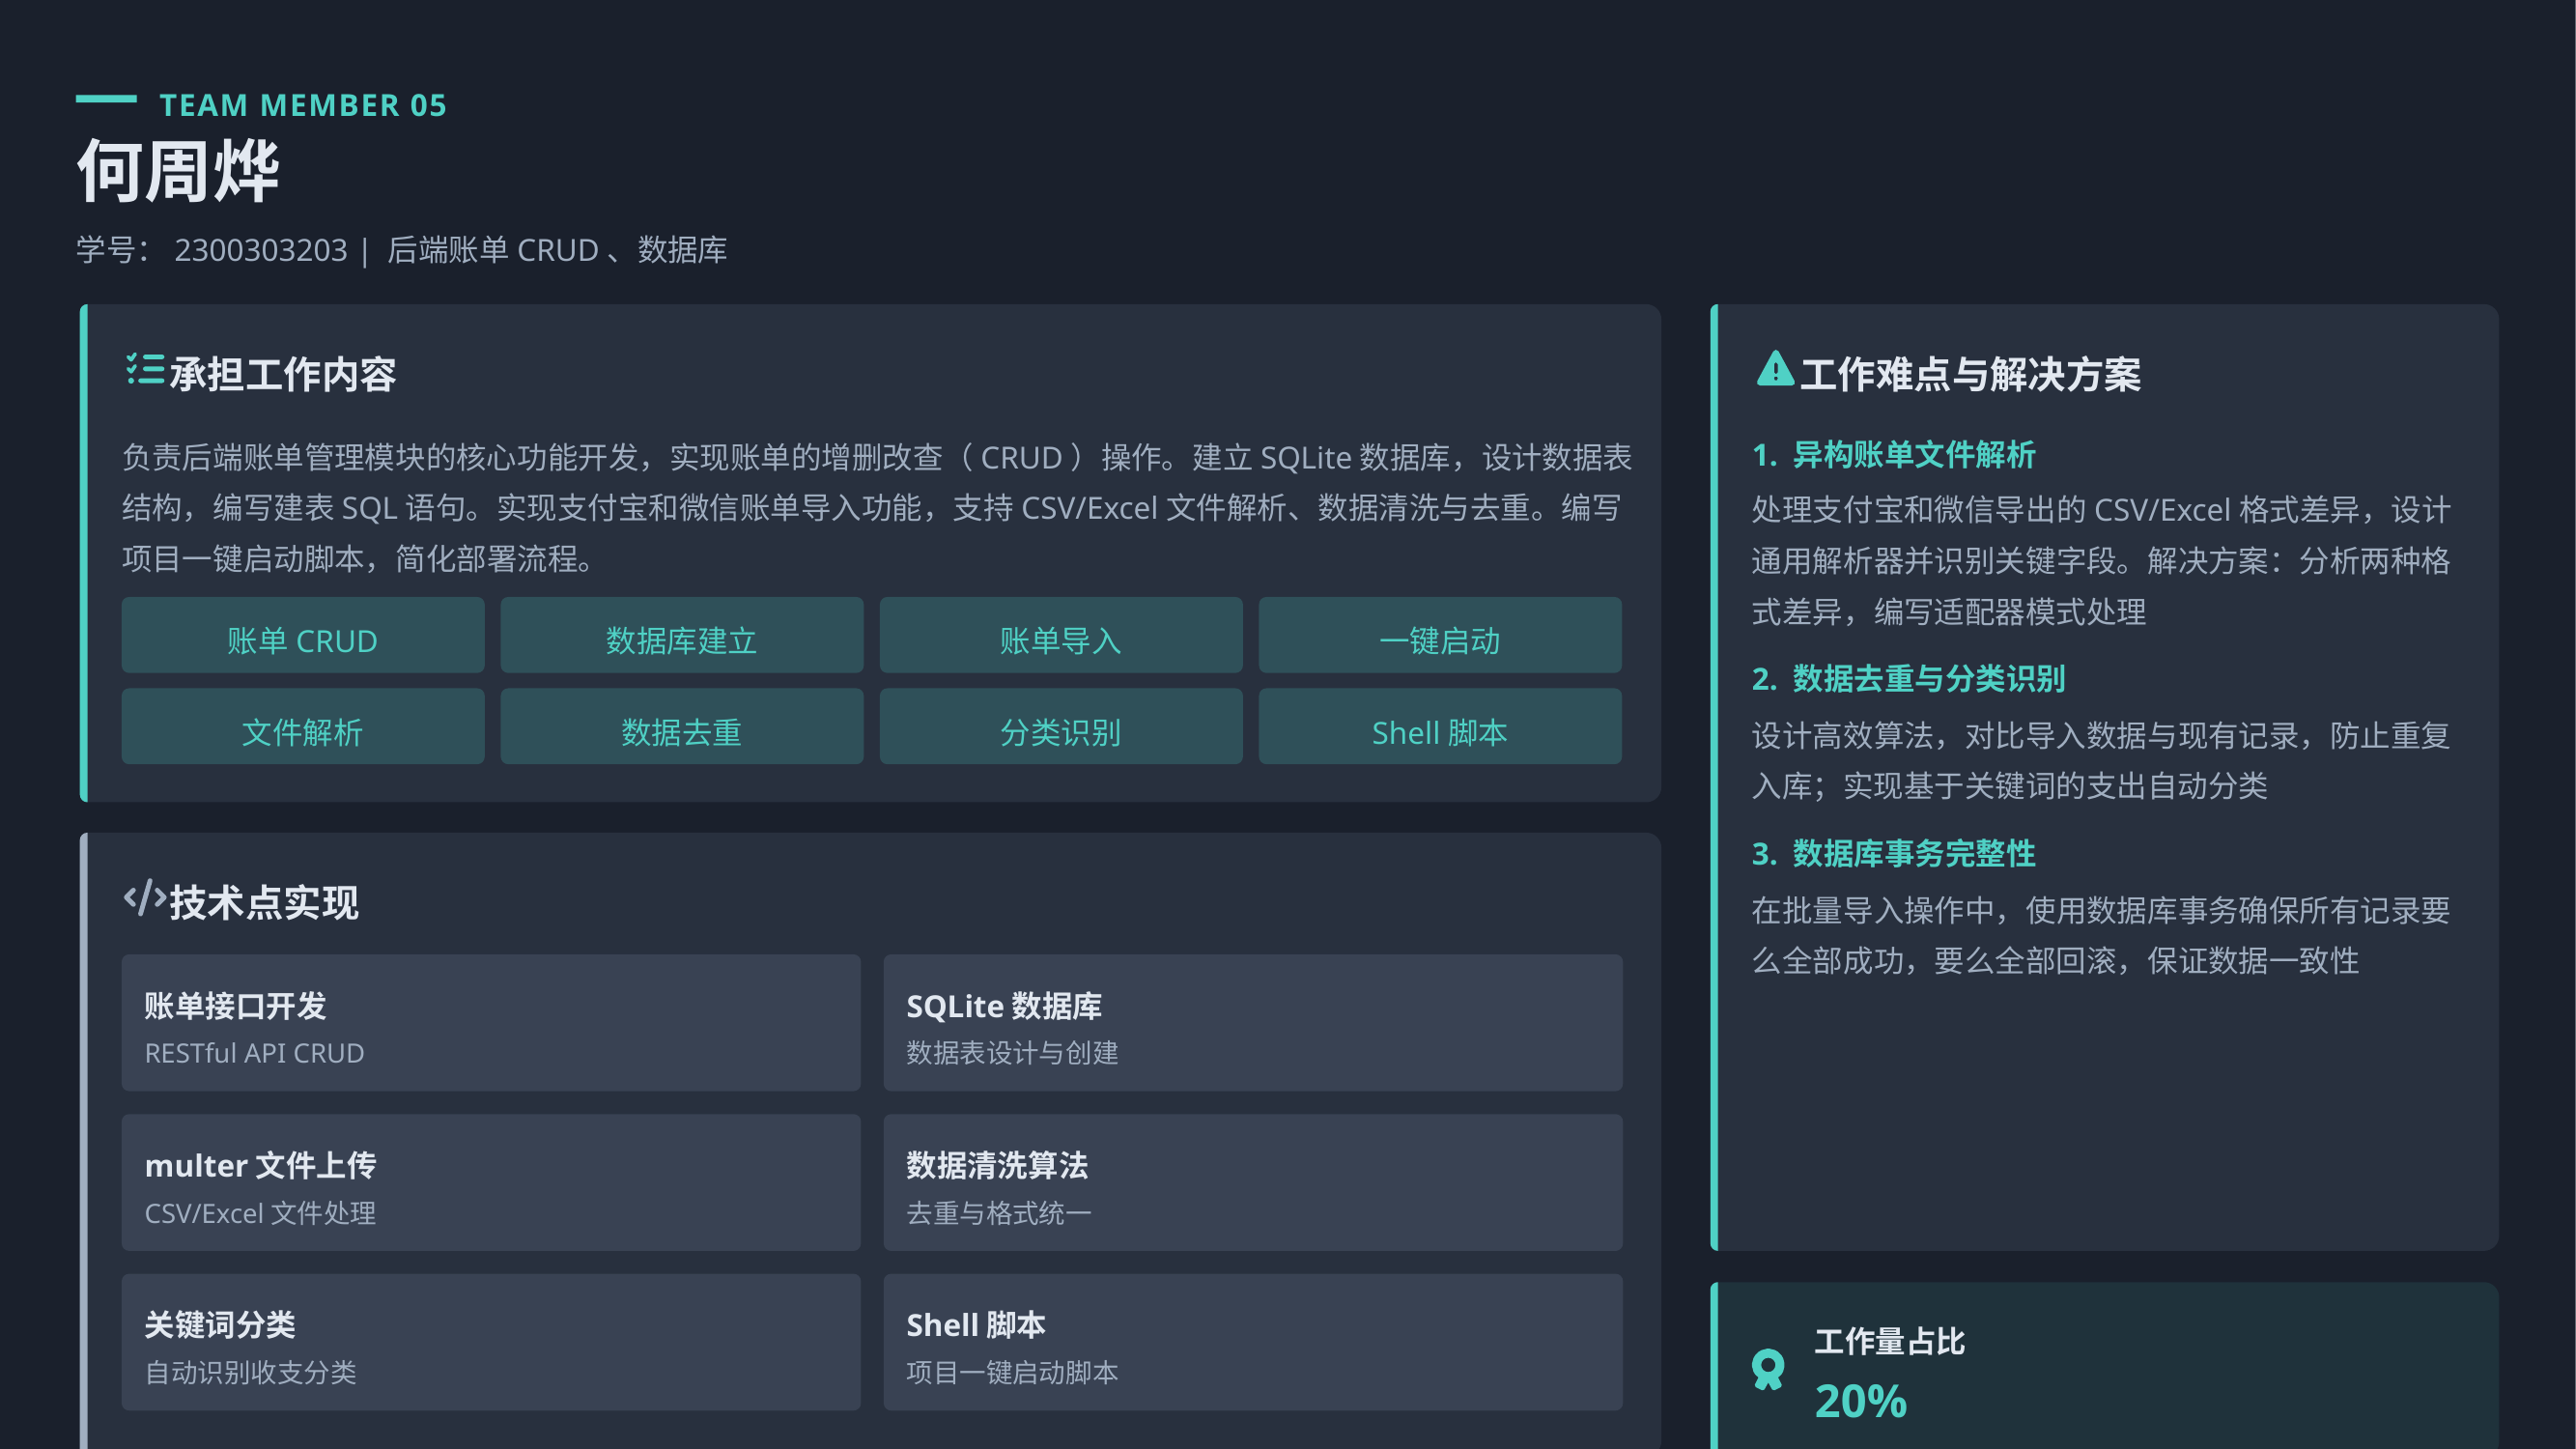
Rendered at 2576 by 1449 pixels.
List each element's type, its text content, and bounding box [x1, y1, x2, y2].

text_box 账单接口开发 [144, 977, 854, 1023]
text_box 2. 数据去重与分类识别 [1752, 649, 2477, 696]
text_box [1751, 1349, 1785, 1391]
text_box [121, 1114, 862, 1251]
text_box [1718, 303, 2500, 1251]
text_box CSV/Excel文件处理 [144, 1190, 852, 1229]
text_box [138, 878, 153, 917]
text_box 学号：2300303203 | 后端账单CRUD、数据库 [75, 220, 2515, 267]
text_box 去重与格式统一 [906, 1190, 1614, 1229]
text_box [883, 1114, 1624, 1251]
text_box 数据去重 [493, 688, 872, 765]
text_box 何周烨 [75, 136, 2534, 213]
text_box 技术点实现 [169, 870, 1643, 924]
text_box [121, 1273, 862, 1411]
text_box 设计高效算法，对比导入数据与现有记录，防止重复入库；实现基于关键词的支出自动分类 [1752, 703, 2477, 803]
text_box 数据清洗算法 [906, 1136, 1616, 1182]
text_box [127, 364, 137, 374]
text_box 项目一键启动脚本 [906, 1350, 1614, 1388]
text_box [138, 378, 165, 384]
text_box 负责后端账单管理模块的核心功能开发，实现账单的增删改查（CRUD）操作。建立SQLite数据库，设计数据表结构，编写建表SQL语句。实现支付宝和微信账单导入功能，支持CSV/Excel文件解析、数据清洗与去重。编写项目一键启动脚本，简化部署流程。 [121, 425, 1639, 575]
text_box Shell脚本 [906, 1296, 1616, 1343]
text_box 承担工作内容 [169, 342, 1643, 396]
text_box 账单CRUD [114, 596, 493, 673]
text_box 数据库建立 [493, 596, 872, 673]
text_box 20% [1814, 1365, 1990, 1427]
text_box 文件解析 [114, 688, 493, 765]
text_box [1710, 303, 1718, 1251]
text_box [79, 303, 88, 803]
text_box 1. 异构账单文件解析 [1752, 425, 2477, 471]
text_box 一键启动 [1251, 596, 1630, 673]
text_box [883, 1273, 1624, 1411]
text_box 处理支付宝和微信导出的CSV/Excel格式差异，设计通用解析器并识别关键字段。解决方案：分析两种格式差异，编写适配器模式处理 [1752, 478, 2477, 628]
text_box [883, 953, 1624, 1092]
text_box 工作难点与解决方案 [1799, 342, 2480, 396]
text_box RESTful API CRUD [144, 1030, 852, 1068]
text_box 工作量占比 [1815, 1312, 1983, 1358]
text_box 3. 数据库事务完整性 [1752, 825, 2477, 871]
text_box [124, 888, 136, 907]
text_box [75, 95, 137, 103]
text_box [1757, 350, 1795, 386]
text_box SQLite数据库 [906, 977, 1616, 1023]
text_box 在批量导入操作中，使用数据库事务确保所有记录要么全部成功，要么全部回滚，保证数据一致性 [1752, 878, 2477, 978]
text_box [79, 832, 88, 1449]
text_box [88, 303, 1662, 803]
text_box Shell脚本 [1251, 688, 1630, 765]
text_box 关键词分类 [144, 1296, 854, 1343]
text_box 数据表设计与创建 [906, 1030, 1614, 1068]
text_box [88, 832, 1662, 1449]
text_box [1718, 1282, 2500, 1449]
text_box [143, 355, 165, 359]
text_box [127, 352, 137, 362]
text_box [1710, 1282, 1718, 1449]
text_box 自动识别收支分类 [144, 1350, 852, 1388]
text_box [155, 888, 167, 907]
text_box 分类识别 [872, 688, 1251, 765]
text_box [127, 378, 134, 384]
text_box [143, 366, 165, 372]
text_box TEAM MEMBER 05 [159, 75, 463, 122]
text_box [121, 953, 862, 1092]
text_box multer文件上传 [144, 1136, 854, 1182]
text_box 账单导入 [872, 596, 1251, 673]
